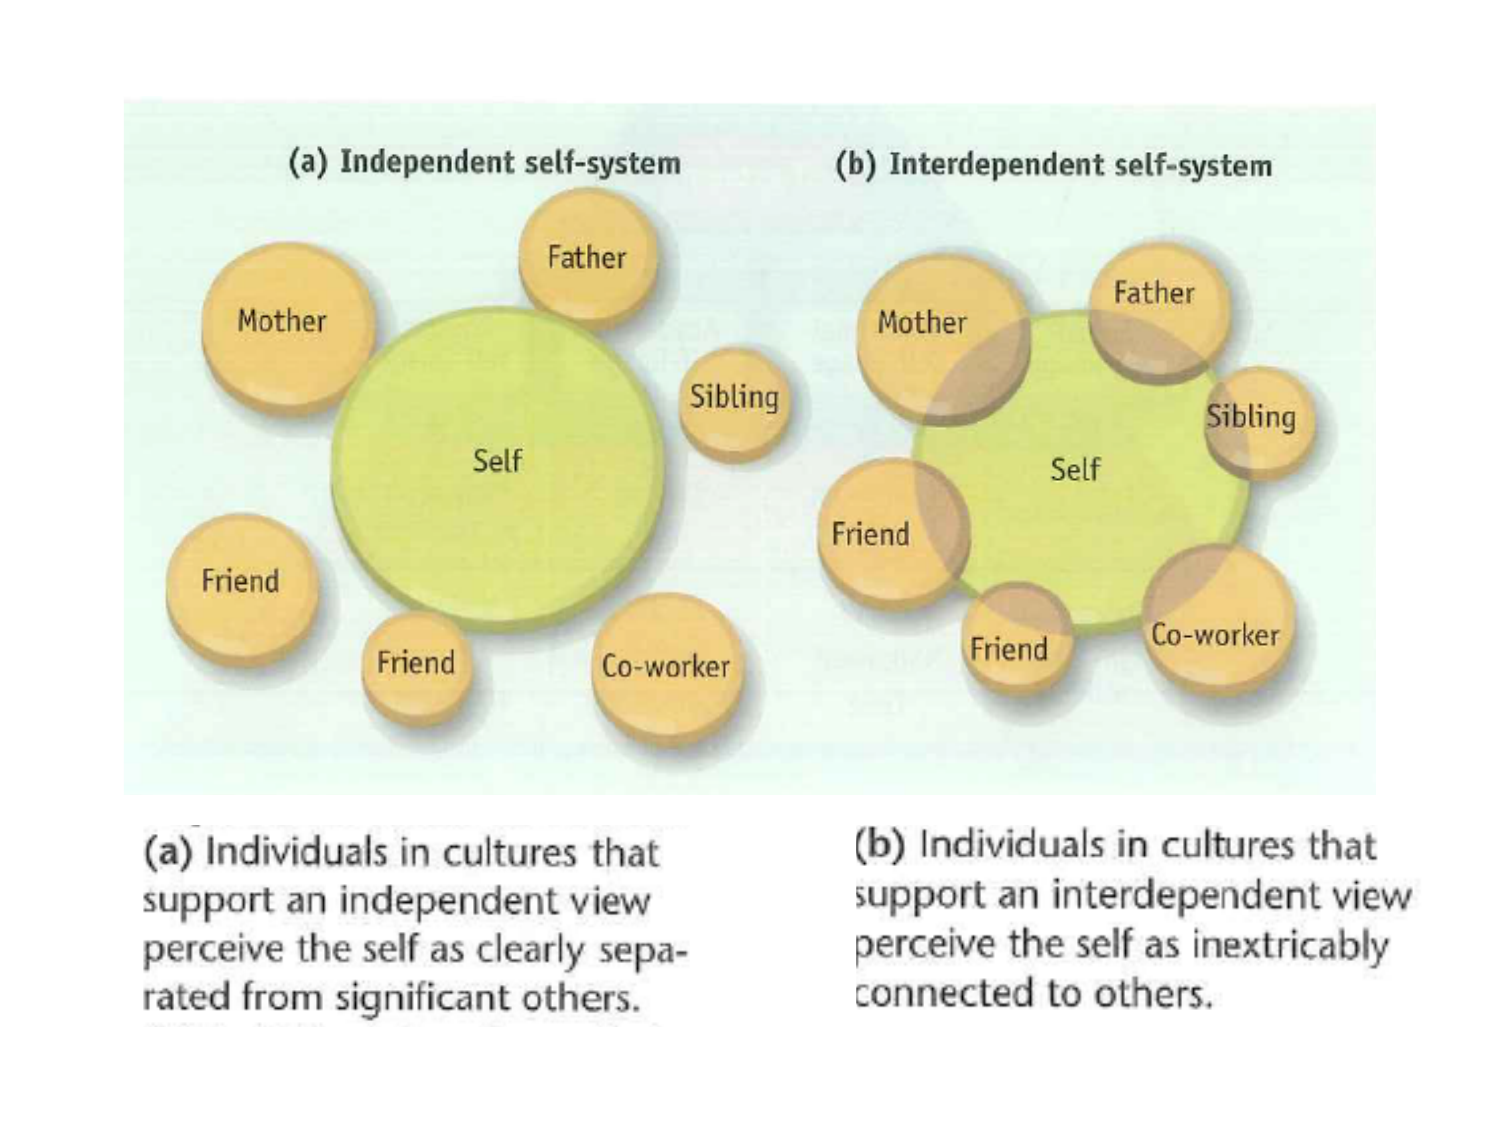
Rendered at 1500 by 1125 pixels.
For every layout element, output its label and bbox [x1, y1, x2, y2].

picture [123, 96, 1377, 795]
picture [855, 825, 1430, 1027]
picture [142, 825, 690, 1027]
